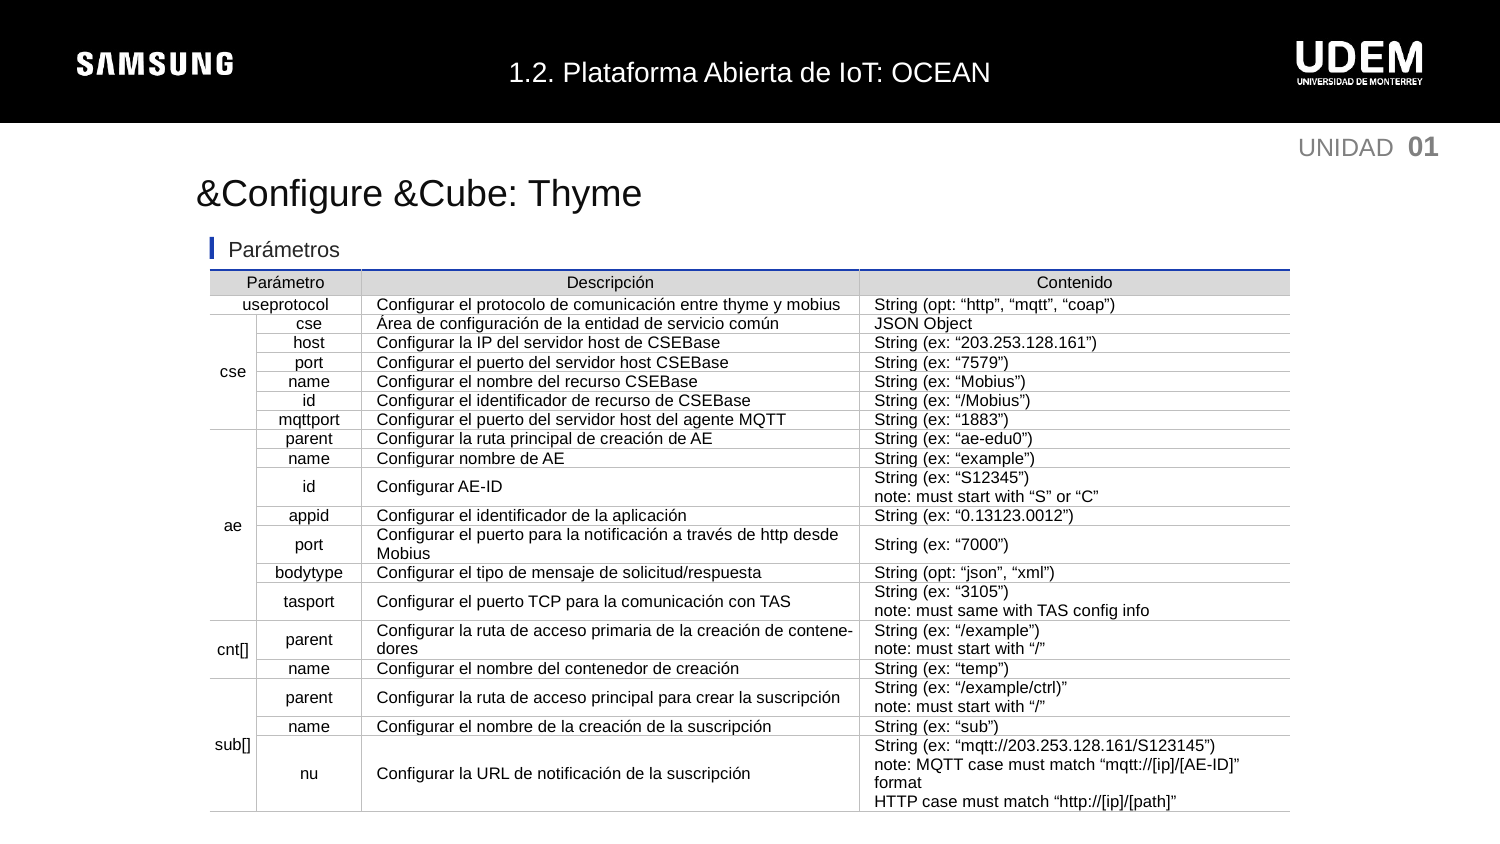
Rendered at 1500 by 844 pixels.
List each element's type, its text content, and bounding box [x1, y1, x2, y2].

table_cell name [257, 372, 361, 391]
table_cell String (ex: “203.253.128.161”) [860, 334, 1290, 352]
table_cell Configurar el nombre del recurso CSEBase [362, 372, 859, 391]
table_cell tasport [257, 583, 361, 620]
table_cell nu [257, 736, 361, 811]
table_cell String (ex: “/example”) note: must start with “/” [860, 621, 1290, 659]
table_cell cnt[] [210, 621, 256, 678]
table_cell bodytype [257, 564, 361, 582]
table_cell Área de configuración de la entidad de servicio común [362, 315, 859, 333]
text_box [209, 235, 1291, 262]
table_cell String (ex: “7000”) [860, 526, 1290, 563]
picture [0, 0, 1500, 844]
text_box &Configure &Cube: Thyme [195, 168, 1305, 215]
table_cell String (ex: “sub”) [860, 717, 1290, 735]
table_cell Configurar el tipo de mensaje de solicitud/respuesta [362, 564, 859, 582]
table_cell name [257, 449, 361, 467]
table_cell id [257, 468, 361, 506]
table_header Parámetro [210, 271, 361, 295]
table_cell appid [257, 507, 361, 525]
table_cell Configurar el puerto TCP para la comunicación con TAS [362, 583, 859, 620]
table_cell String (opt: “http”, “mqtt”, “coap”) [860, 296, 1290, 314]
table_cell String (ex: “temp”) [860, 660, 1290, 678]
table_header Descripción [362, 271, 859, 295]
table_cell String (ex: “1883”) [860, 411, 1290, 429]
table_cell Configurar el nombre de la creación de la suscripción [362, 717, 859, 735]
table_cell id [257, 392, 361, 410]
table_cell Configurar el identificador de la aplicación [362, 507, 859, 525]
text_box UNIDAD 01 [1289, 127, 1439, 162]
text_box 1.2. Plataforma Abierta de IoT: OCEAN [279, 54, 1221, 88]
table_cell String (ex: “mqtt://203.253.128.161/S123145”) note: MQTT case must match “mqtt://[ip]/[AE-ID]” format HTTP case must match “http://[ip]/[path]” [860, 736, 1290, 811]
table_cell name [257, 660, 361, 678]
table_cell parent [257, 679, 361, 716]
table_cell JSON Object [860, 315, 1290, 333]
table_cell String (ex: “Mobius”) [860, 372, 1290, 391]
table_cell useprotocol [210, 296, 361, 314]
table_cell sub[] [210, 679, 256, 811]
table_cell parent [257, 430, 361, 448]
table_cell Configurar el nombre del contenedor de creación [362, 660, 859, 678]
table_cell String (ex: “/Mobius”) [860, 392, 1290, 410]
table_cell Configurar la ruta de acceso principal para crear la suscripción [362, 679, 859, 716]
table_header Contenido [860, 271, 1290, 295]
table_cell name [257, 717, 361, 735]
table_cell mqttport [257, 411, 361, 429]
table_cell String (ex: “/example/ctrl)” note: must start with “/” [860, 679, 1290, 716]
table_cell String (ex: “example”) [860, 449, 1290, 467]
table_cell Configurar el puerto para la notificación a través de http desde Mobius [362, 526, 859, 563]
table_cell host [257, 334, 361, 352]
table_cell Configurar el puerto del servidor host CSEBase [362, 353, 859, 371]
table_cell Configurar la URL de notificación de la suscripción [362, 736, 859, 811]
table_cell Configurar el puerto del servidor host del agente MQTT [362, 411, 859, 429]
table_cell ae [210, 430, 256, 620]
table_cell String (ex: “7579”) [860, 353, 1290, 371]
table_cell cse [210, 315, 256, 429]
table_cell port [257, 526, 361, 563]
table_cell Configurar la IP del servidor host de CSEBase [362, 334, 859, 352]
table_cell Configurar la ruta de acceso primaria de la creación de contene-dores [362, 621, 859, 659]
table_cell String (ex: “3105”) note: must same with TAS config info [860, 583, 1290, 620]
table_cell port [257, 353, 361, 371]
table_cell String (opt: “json”, “xml”) [860, 564, 1290, 582]
table_cell Configurar AE-ID [362, 468, 859, 506]
table_cell parent [257, 621, 361, 659]
table_cell String (ex: “S12345”) note: must start with “S” or “C” [860, 468, 1290, 506]
table_cell Configurar el protocolo de comunicación entre thyme y mobius [362, 296, 859, 314]
table_cell Configurar el identificador de recurso de CSEBase [362, 392, 859, 410]
table_cell Configurar la ruta principal de creación de AE [362, 430, 859, 448]
table_cell String (ex: “0.13123.0012”) [860, 507, 1290, 525]
table_cell Configurar nombre de AE [362, 449, 859, 467]
table_cell cse [257, 315, 361, 333]
table_cell String (ex: “ae-edu0”) [860, 430, 1290, 448]
